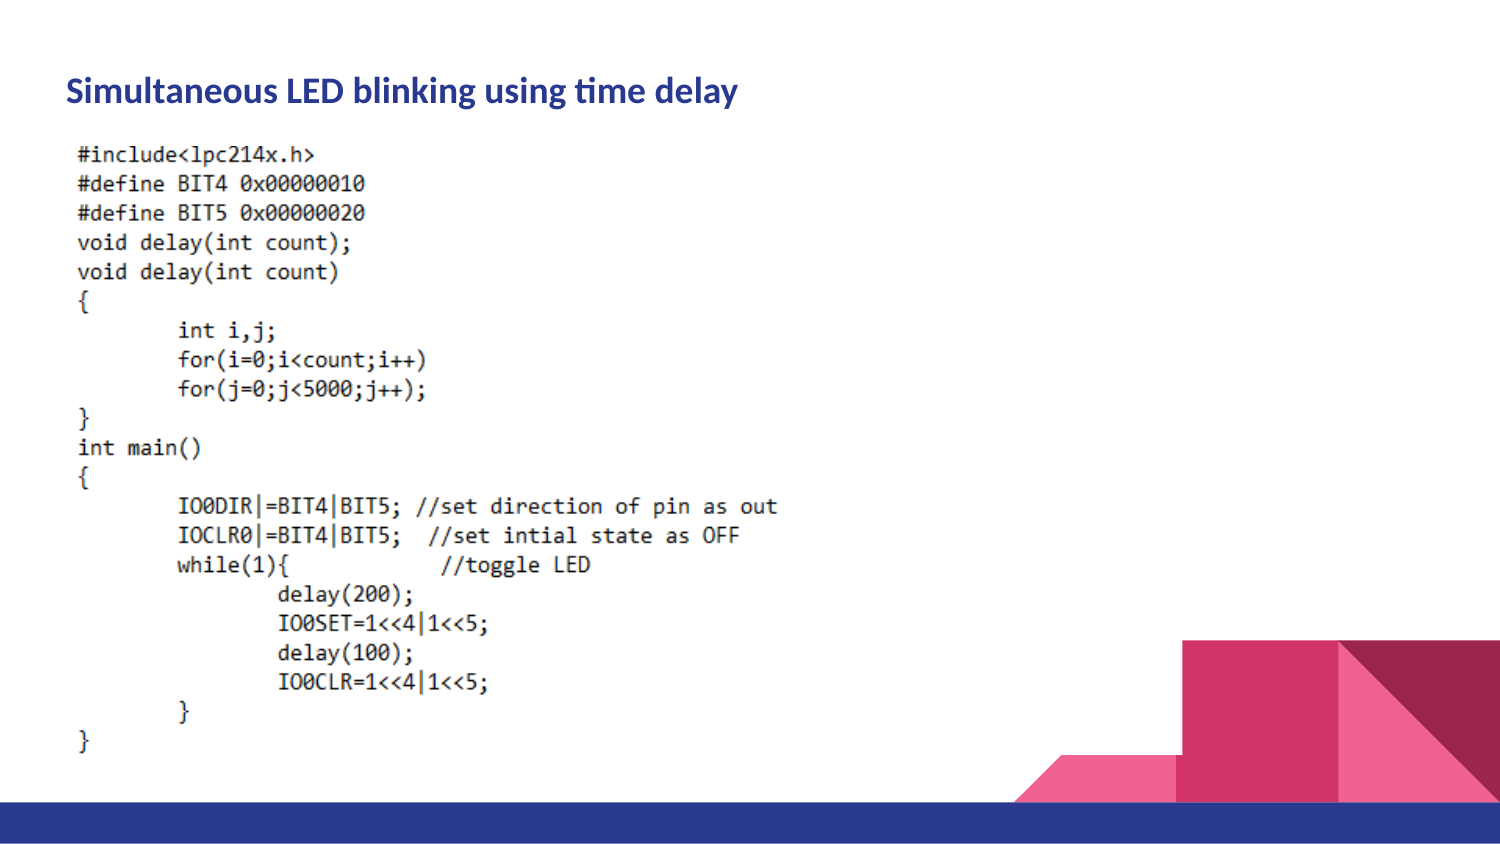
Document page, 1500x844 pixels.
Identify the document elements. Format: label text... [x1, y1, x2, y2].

picture [50, 146, 1183, 755]
list Simultaneous LED blinking using time delay [51, 44, 1449, 134]
